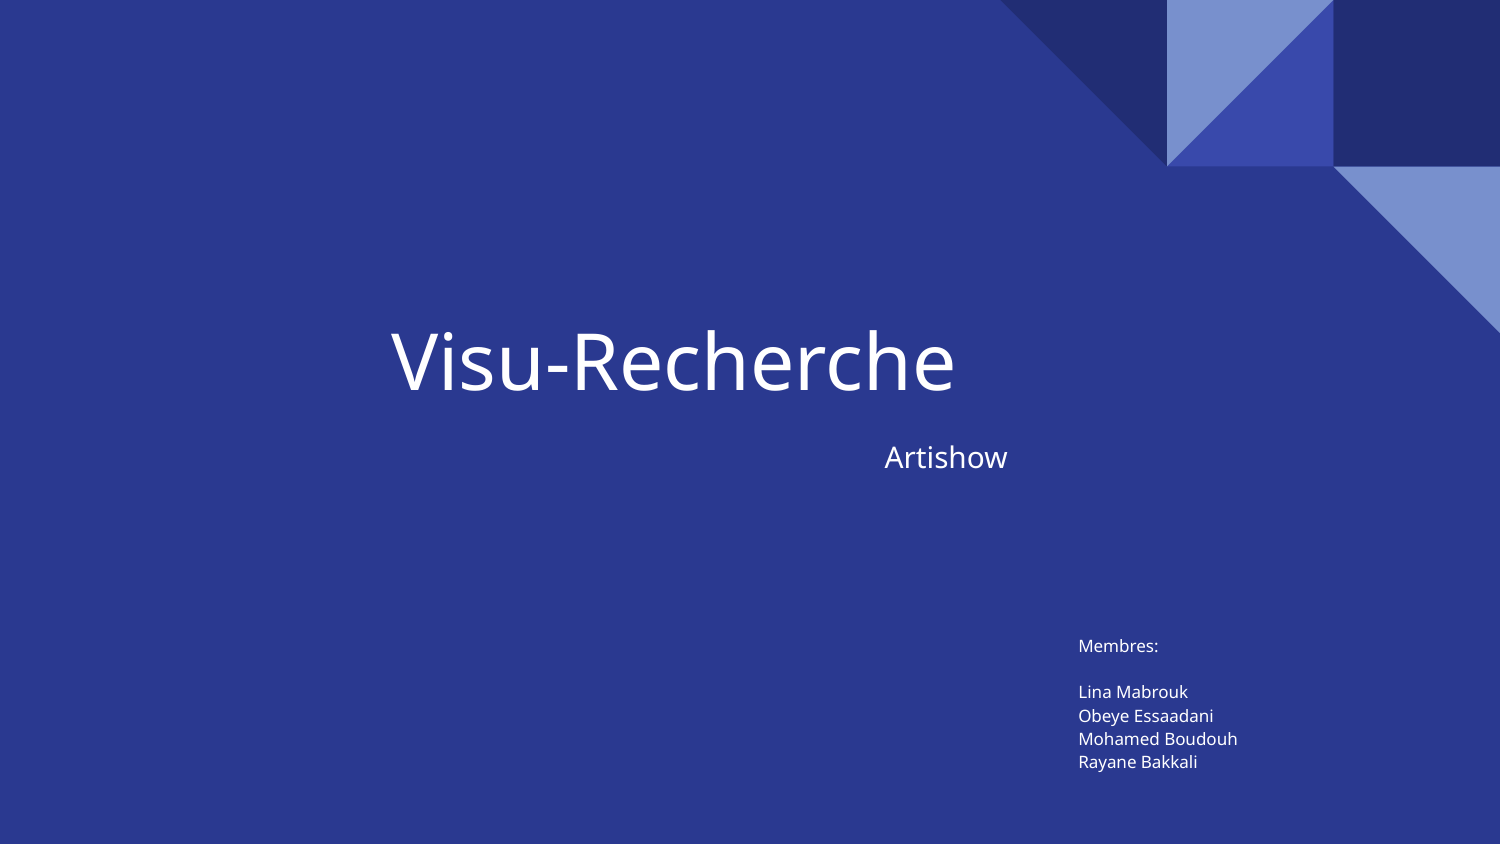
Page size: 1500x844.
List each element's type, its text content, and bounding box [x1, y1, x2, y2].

title Visu-Recherche [376, 291, 1046, 429]
subtitle Artishow [869, 421, 1088, 493]
subtitle Membres: Lina Mabrouk Obeye Essaadani Mohamed Boudouh Rayane Bakkali [1063, 619, 1434, 792]
